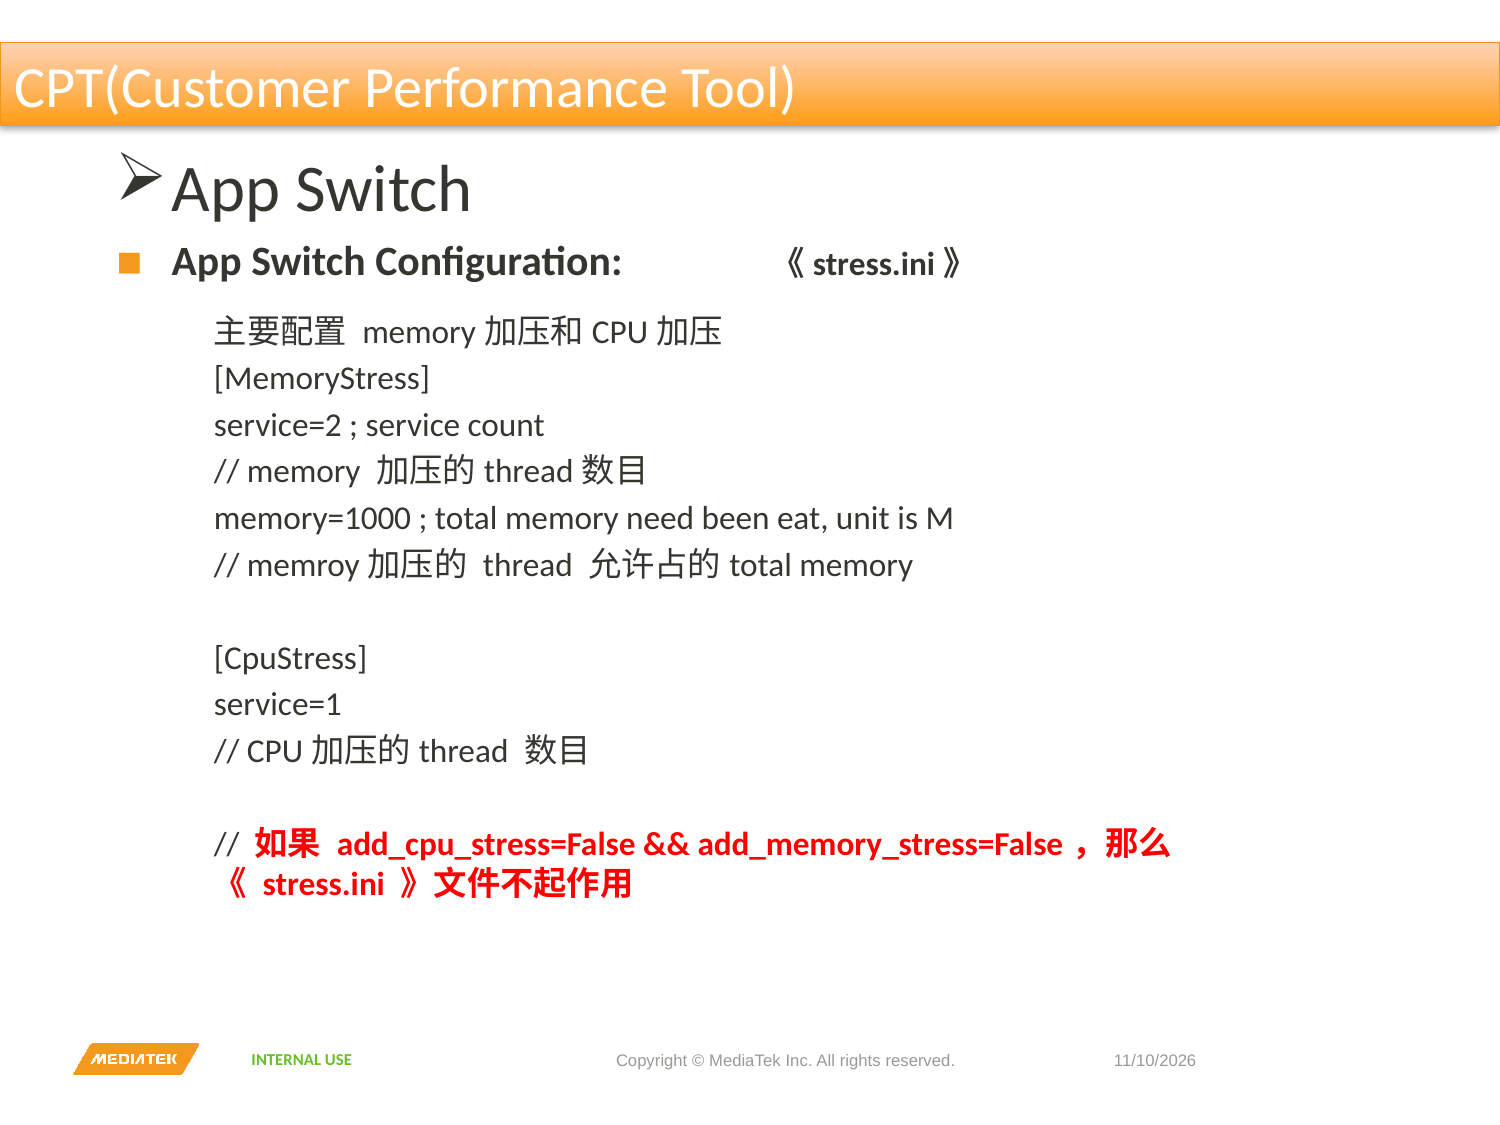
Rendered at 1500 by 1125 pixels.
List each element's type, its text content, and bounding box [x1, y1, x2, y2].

picture [73, 1043, 199, 1075]
list App Switch App Switch Configuration: 《stress.ini》 [100, 137, 1400, 303]
footer Copyright © MediaTek Inc. All rights reserved. [601, 1029, 1099, 1090]
text_box 主要配置 memory加压和CPU加压 [MemoryStress] service=2 ; service count // memory 加压的thread数目 memory=1000 ; total memory need been eat, unit is M // memroy加压的 thread 允许占的total memory [CpuStress] service=1 // CPU加压的thread 数目 // 如果 add_cpu_stress=False && add_memory_stress=False，那么《 stress.ini 》文件不起作用 [123, 302, 1353, 988]
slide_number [1099, 1029, 1252, 1090]
text_box CPT(Customer Performance Tool) [0, 42, 1500, 126]
